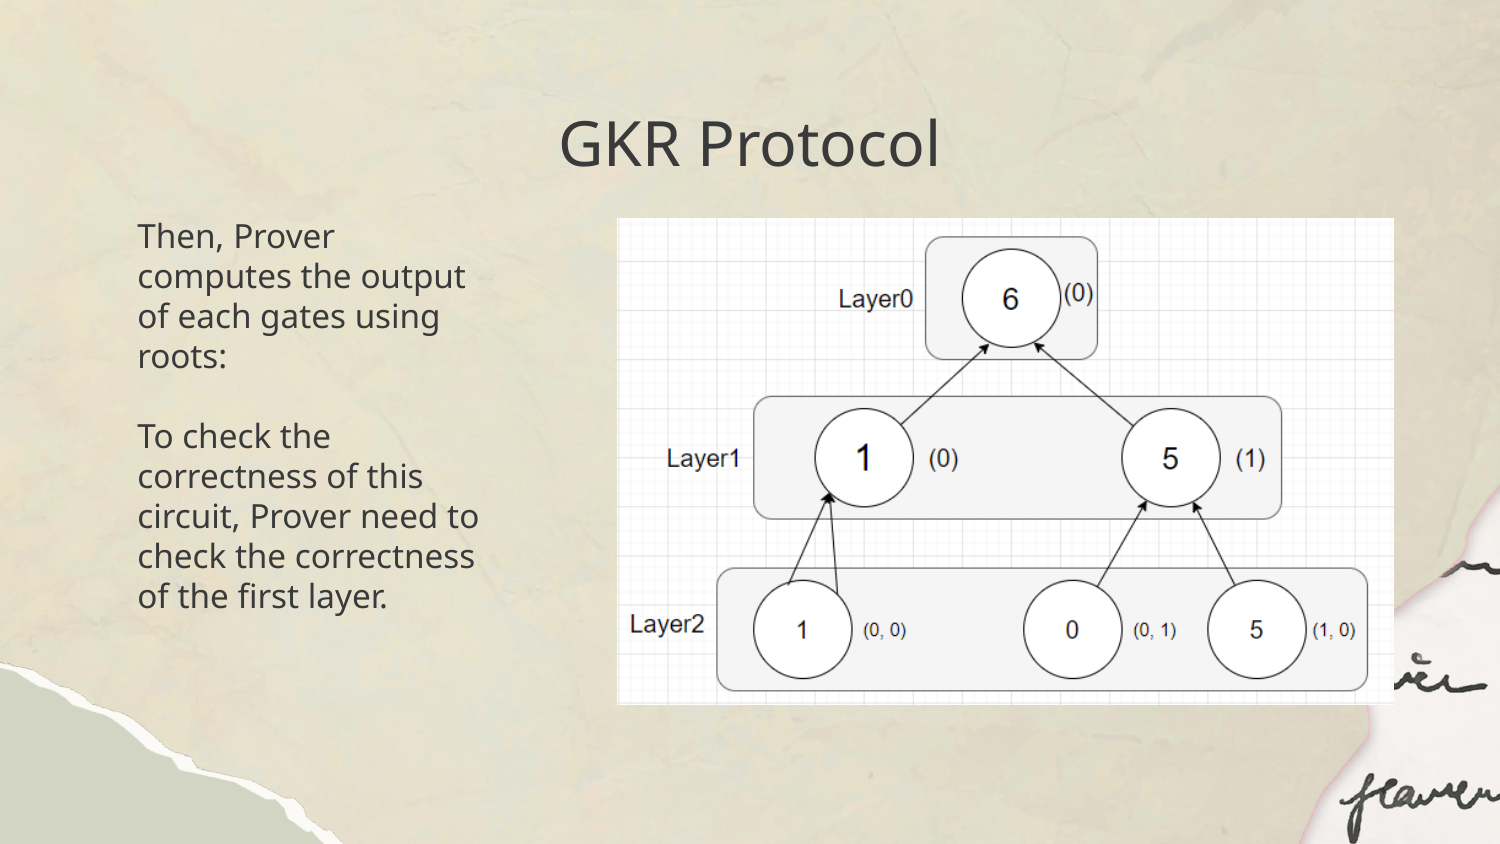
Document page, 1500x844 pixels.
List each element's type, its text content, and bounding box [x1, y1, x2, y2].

picture [0, 0, 1500, 844]
text_box Then, Prover computes the output of each gates using roots: To check the correctness of this circuit, Prover need to check the correctness of the first layer. [122, 200, 499, 723]
title GKR Protocol [116, 88, 1383, 186]
